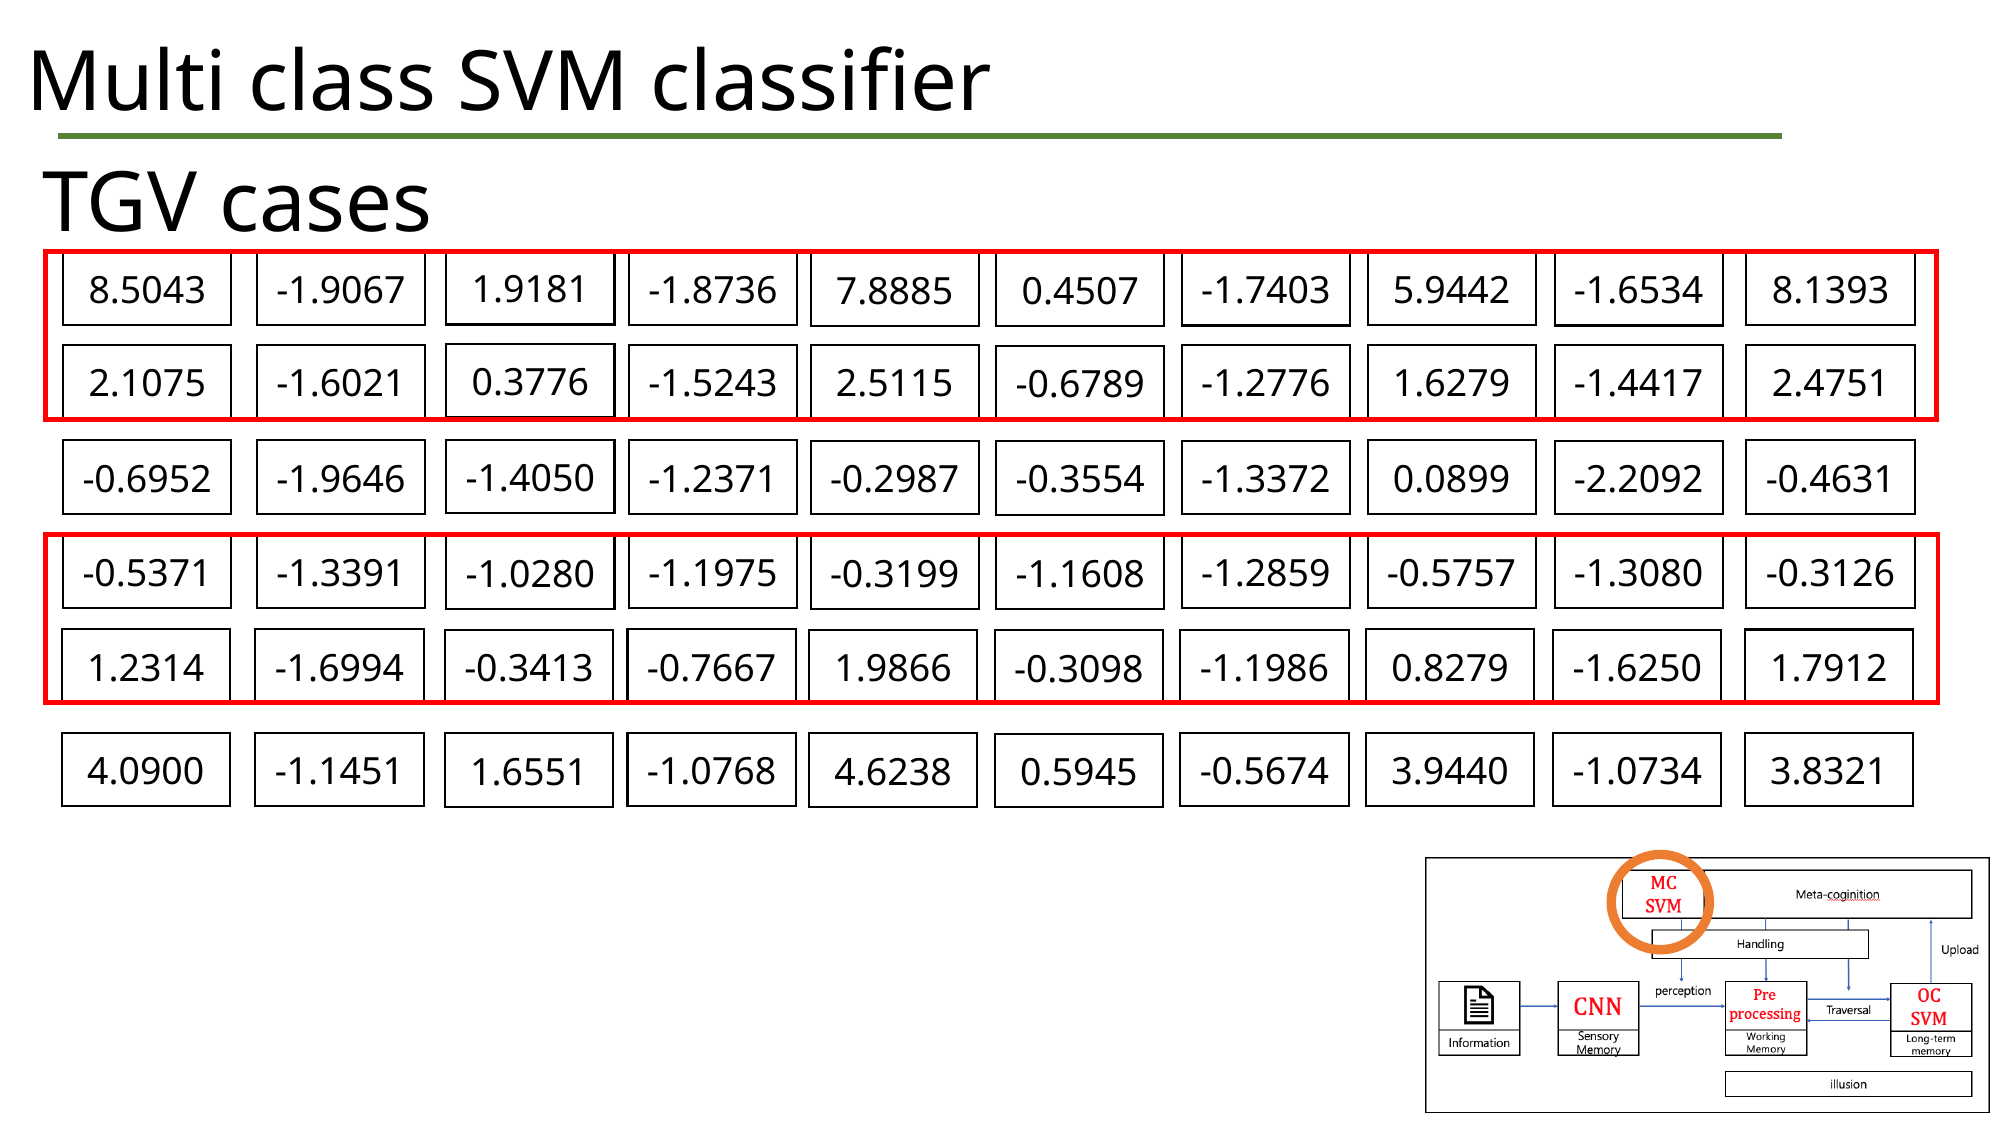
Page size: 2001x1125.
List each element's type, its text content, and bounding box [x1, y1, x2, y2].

picture [1417, 853, 1999, 1119]
text_box Multi class SVM classifier [11, 19, 1030, 135]
text_box -2.2092 [1554, 440, 1724, 515]
text_box -1.0768 [626, 732, 797, 807]
text_box -1.2371 [628, 439, 798, 515]
text_box 0.0899 [1367, 439, 1537, 515]
text_box 4.6238 [808, 732, 978, 808]
text_box -1.9646 [256, 439, 426, 515]
text_box -0.2987 [810, 440, 980, 515]
text_box -1.1451 [254, 732, 425, 807]
text_box [45, 534, 1939, 703]
text_box -1.0734 [1552, 732, 1722, 807]
text_box -1.4050 [445, 439, 616, 514]
text_box 1.6551 [444, 732, 614, 808]
text_box -0.4631 [1745, 439, 1916, 515]
text_box -0.3554 [995, 440, 1165, 516]
text_box 3.8321 [1744, 732, 1914, 807]
text_box [45, 251, 1938, 420]
text_box 0.5945 [994, 733, 1164, 808]
text_box TGV cases [27, 141, 448, 256]
text_box -0.6952 [62, 439, 232, 515]
text_box -1.3372 [1181, 440, 1351, 515]
text_box -0.5674 [1179, 732, 1350, 807]
text_box 4.0900 [61, 732, 231, 807]
text_box 3.9440 [1365, 732, 1535, 807]
